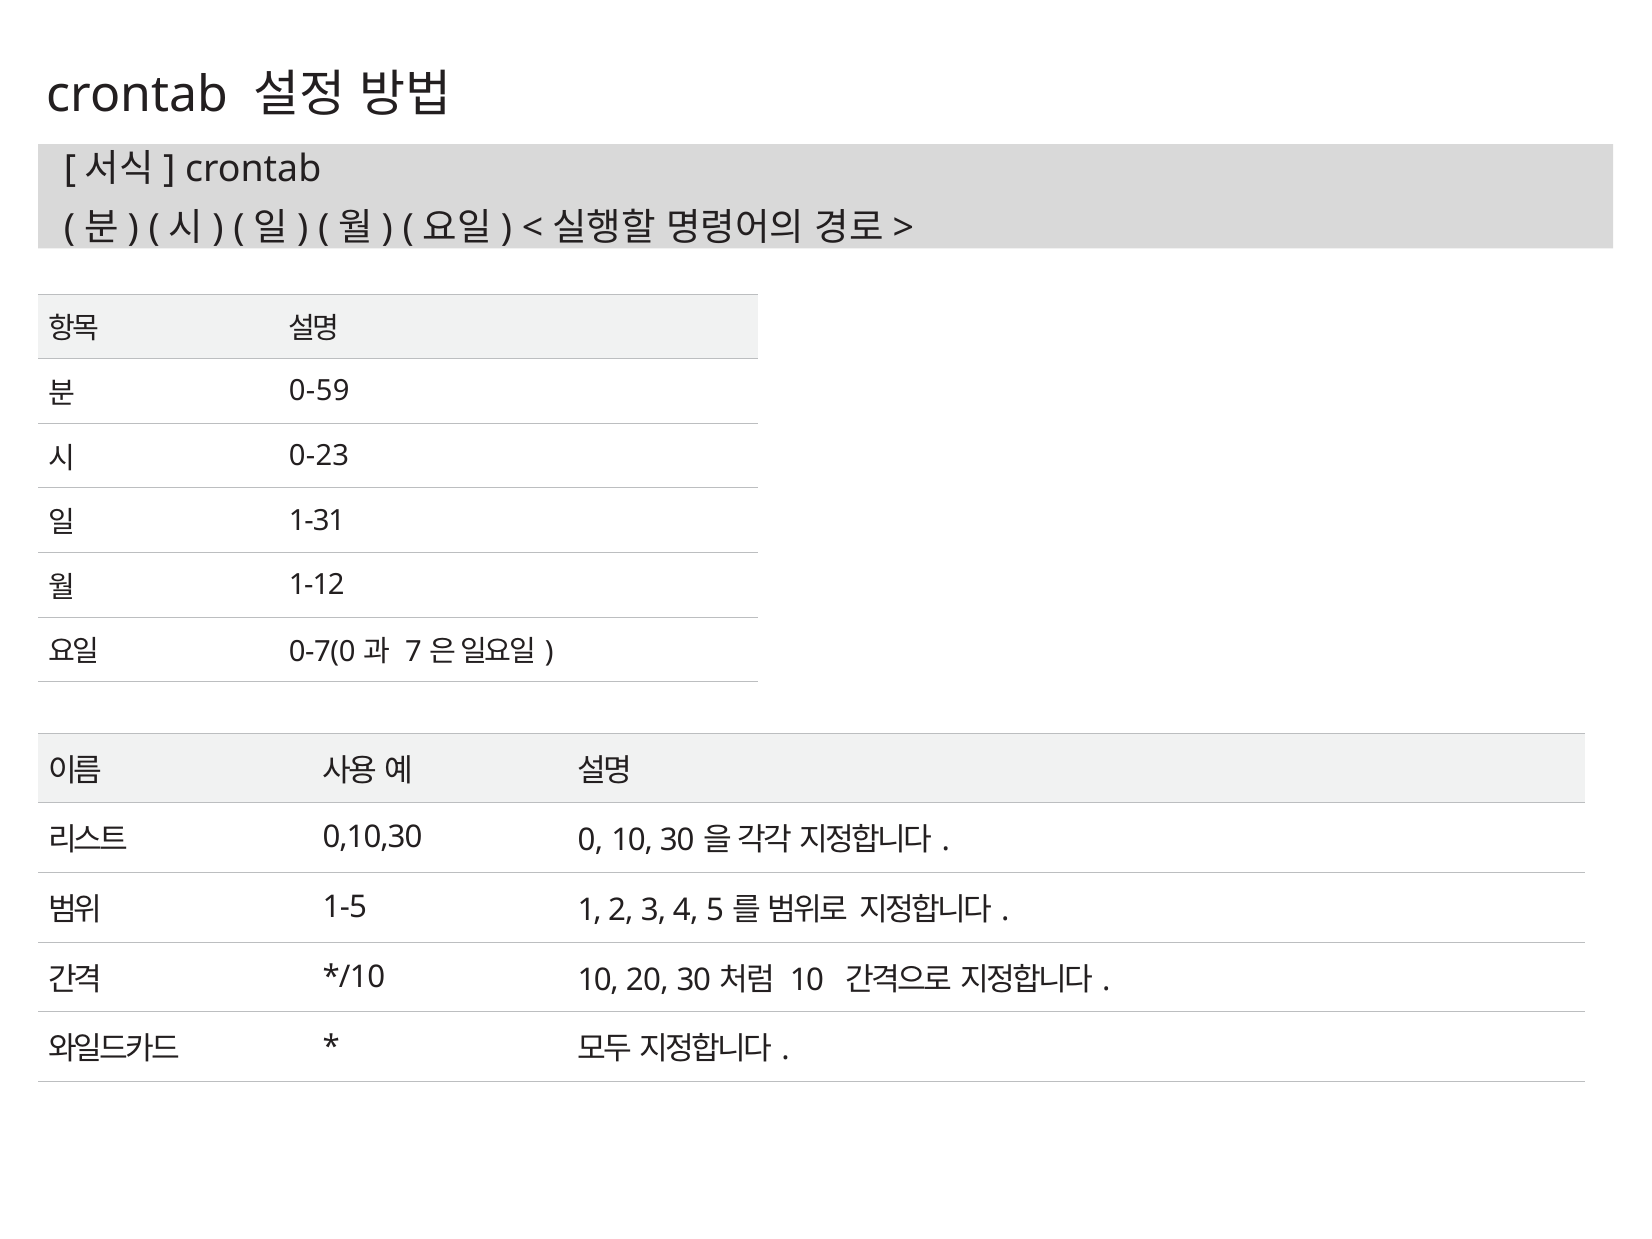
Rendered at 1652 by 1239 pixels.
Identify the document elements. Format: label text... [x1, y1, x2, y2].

table_header 사용 예 [276, 734, 536, 802]
table_cell 분 [38, 359, 222, 423]
table_cell 0, 10, 30을 각각 지정합니다. [536, 803, 1585, 872]
table_header 설명 [222, 295, 758, 358]
table_header 이름 [38, 734, 276, 802]
table_header 설명 [536, 734, 1585, 802]
table_cell 0,10,30 [276, 803, 536, 872]
table_cell 1, 2, 3, 4, 5를 범위로 지정합니다. [536, 873, 1585, 942]
table_cell 1-12 [222, 553, 758, 617]
table_cell 요일 [38, 618, 222, 681]
text_box crontab 설정 방법 [44, 31, 1607, 144]
table_cell 0-7(0과 7은 일요일) [222, 618, 758, 681]
text_box crontab 설정 방법 [44, 249, 1607, 325]
table_cell 와일드카드 [38, 1012, 276, 1081]
table_cell 1-5 [276, 873, 536, 942]
table_cell 시 [38, 424, 222, 487]
table_cell 리스트 [38, 803, 276, 872]
table_cell 10, 20, 30처럼 10 간격으로 지정합니다. [536, 943, 1585, 1011]
table_cell 0-23 [222, 424, 758, 487]
table_cell * [276, 1012, 536, 1081]
table_cell 모두 지정합니다. [536, 1012, 1585, 1081]
table_cell */10 [276, 943, 536, 1011]
text_box [서식] crontab (분) (시) (일) (월) (요일) <실행할 명령어의 경로> [38, 144, 1614, 249]
table_header 항목 [38, 295, 222, 358]
table_cell 간격 [38, 943, 276, 1011]
table_cell 1-31 [222, 488, 758, 552]
table_cell 일 [38, 488, 222, 552]
table_cell 범위 [38, 873, 276, 942]
table_cell 0-59 [222, 359, 758, 423]
table_cell 월 [38, 553, 222, 617]
